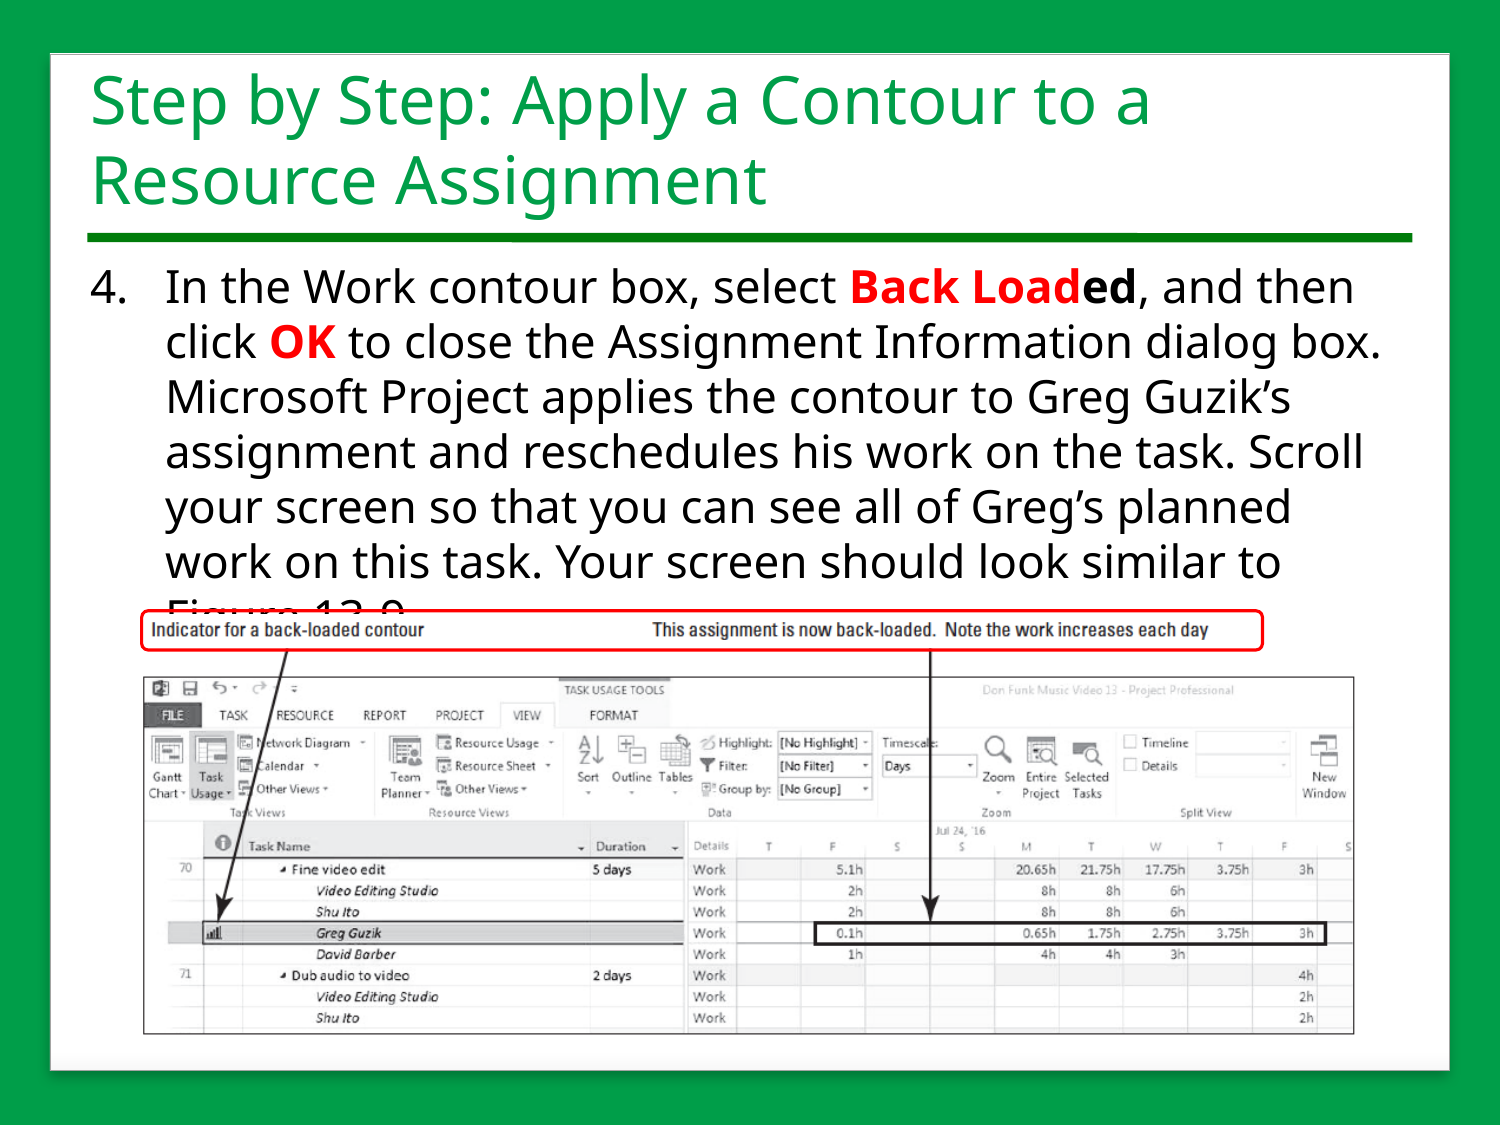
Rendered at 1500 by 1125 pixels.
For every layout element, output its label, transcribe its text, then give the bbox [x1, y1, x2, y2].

title Step by Step: Apply a Contour to a Resource Assignment [74, 74, 1426, 226]
list 4. In the Work contour box, select Back Loaded, and then click OK to close the Assignment Information dialog box. Microsoft Project applies the contour to Greg Guzik’s assignment and reschedules his work on the task. Scroll your screen so that you can see all of Greg’s planned work on this task. Your screen should look similar to Figure 13-9. [75, 249, 1425, 1063]
picture [135, 614, 1365, 1044]
